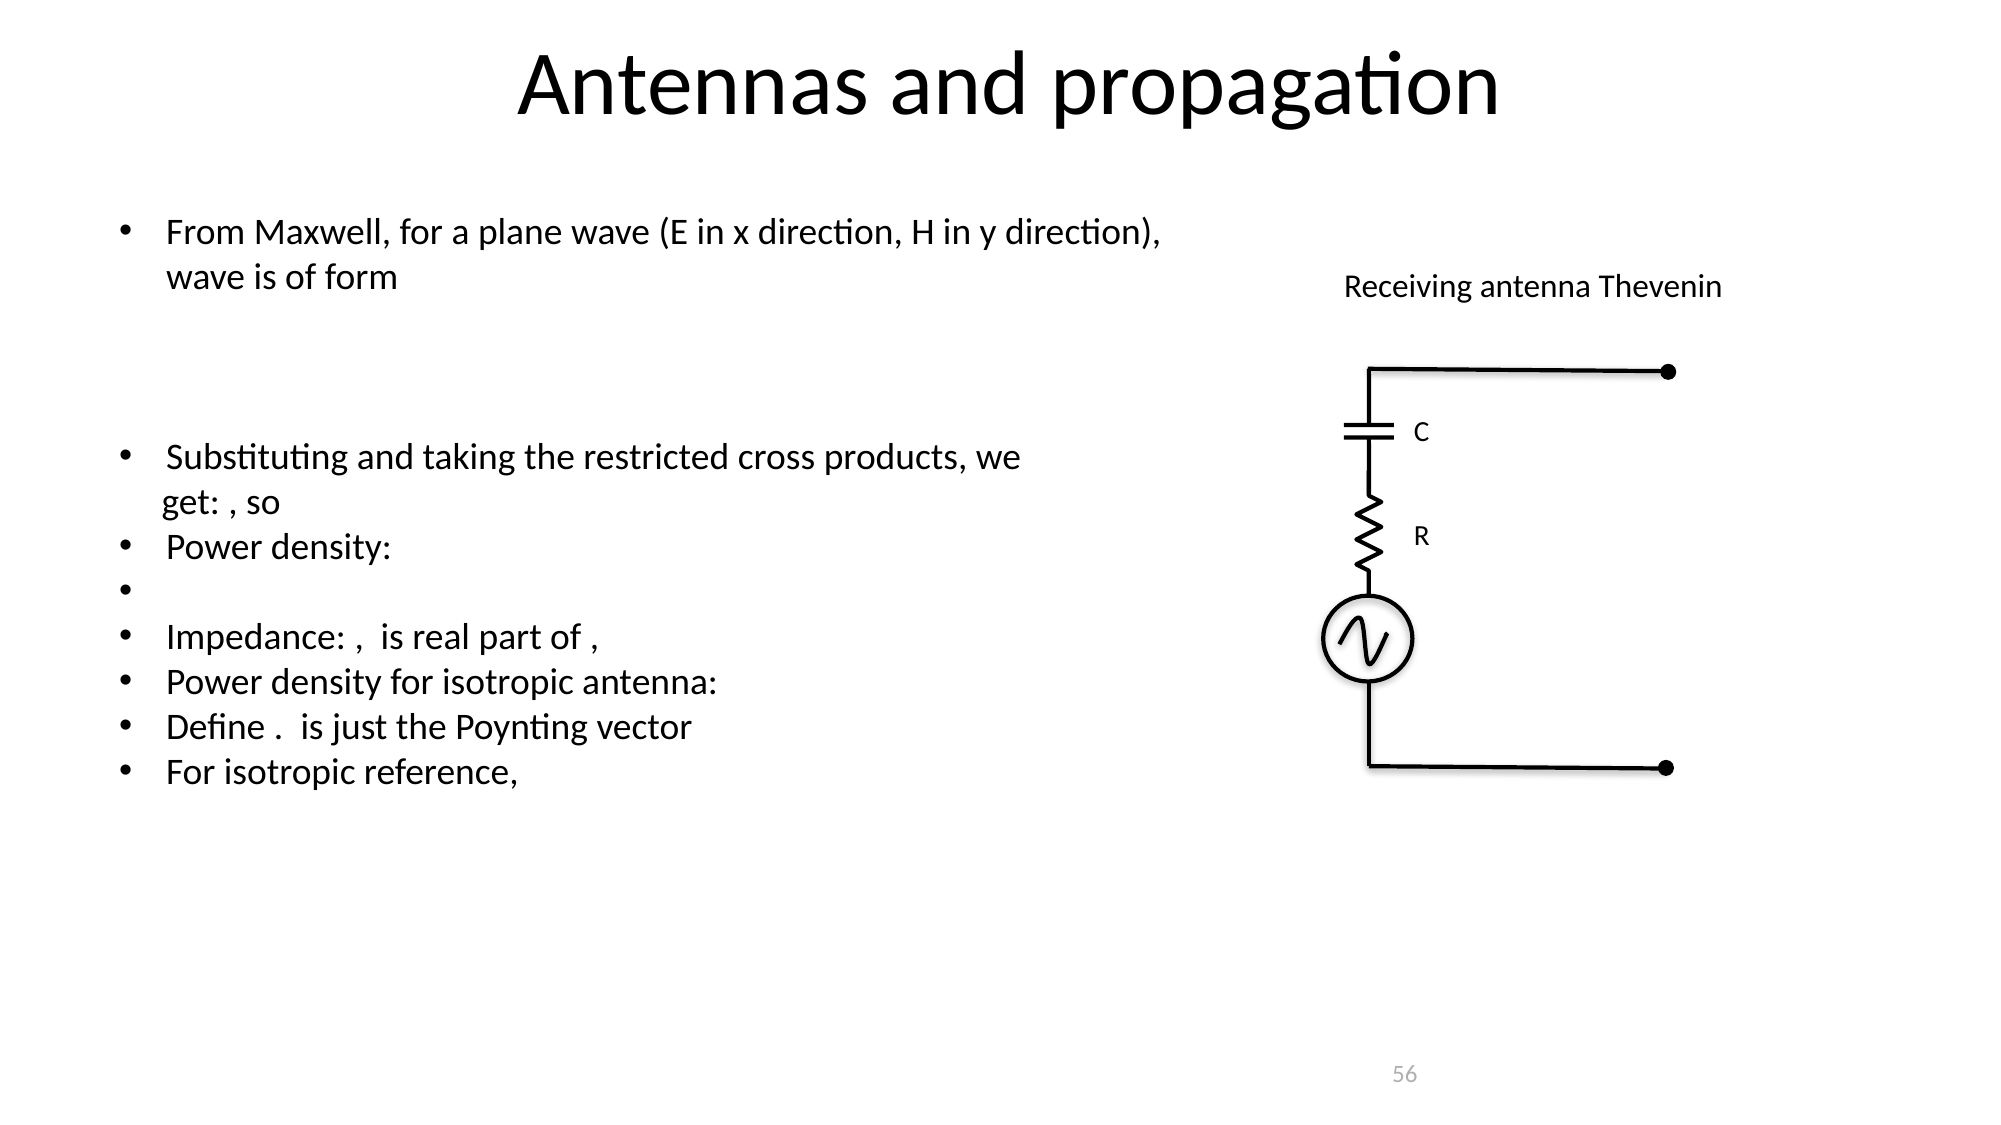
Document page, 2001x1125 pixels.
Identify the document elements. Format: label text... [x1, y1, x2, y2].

slide_number 56 [1074, 738, 1425, 1125]
text_box Receiving antenna Thevenin [1336, 256, 1785, 312]
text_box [1323, 364, 1676, 776]
text_box Antennas and propagation [54, 23, 1966, 134]
